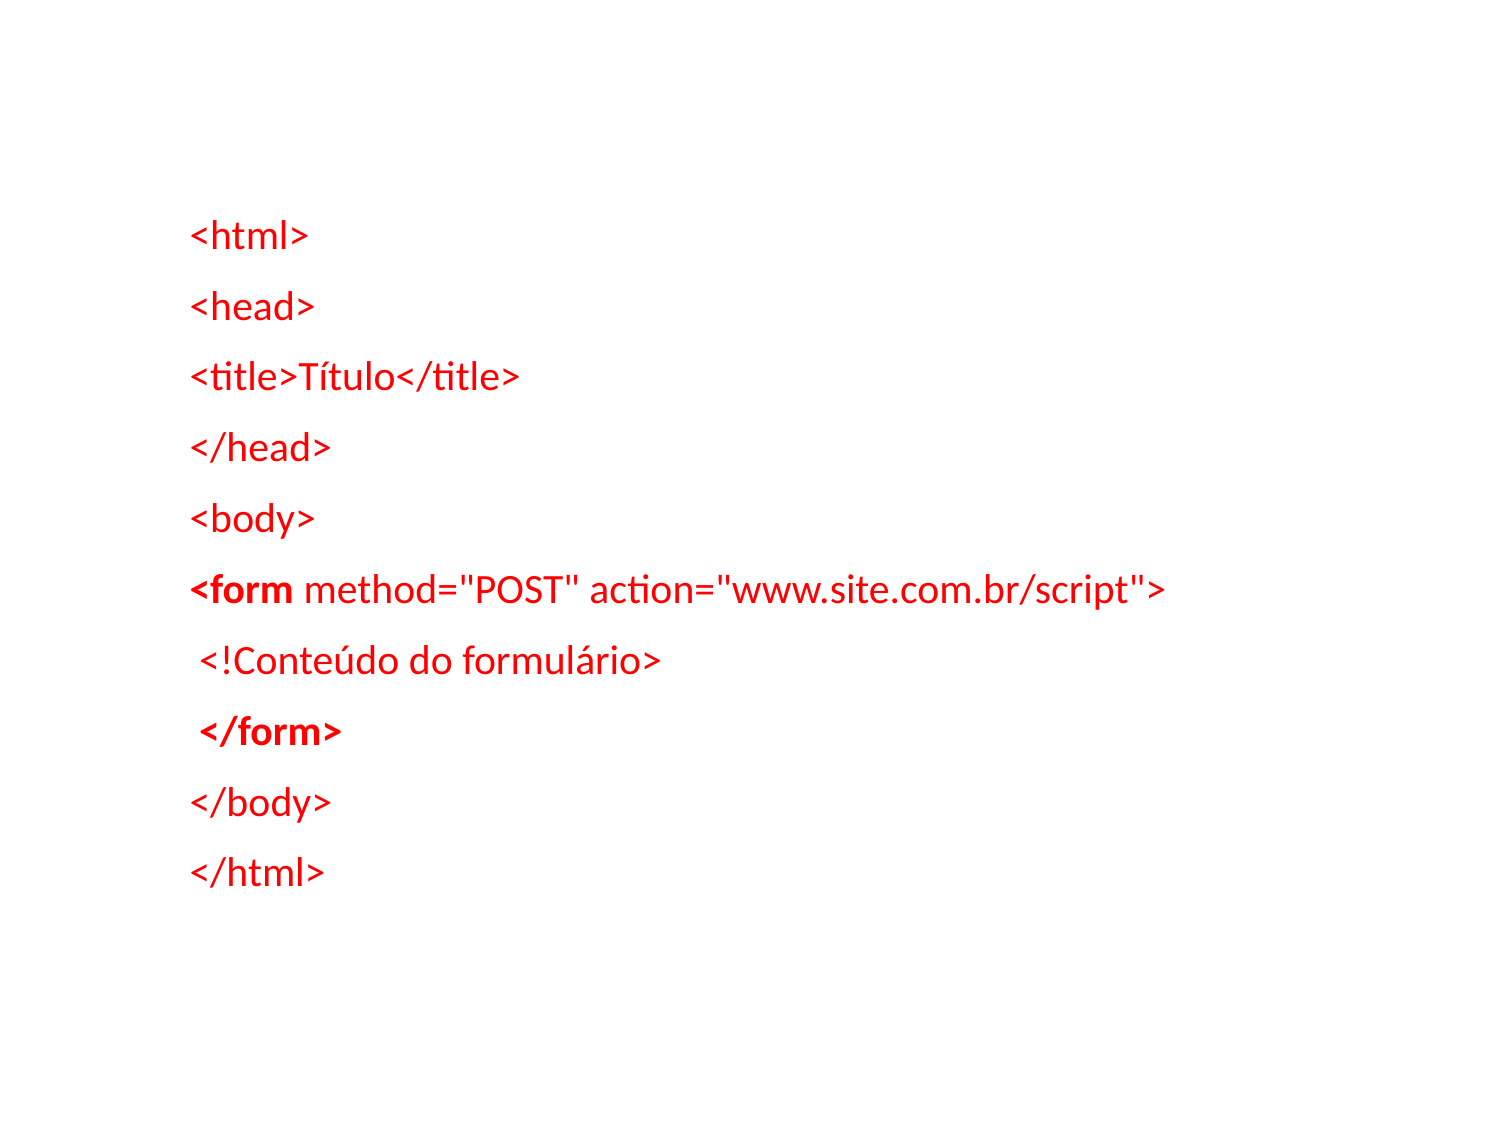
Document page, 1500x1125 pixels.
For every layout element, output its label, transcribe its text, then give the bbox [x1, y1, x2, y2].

text_box <html> <head> <title>Título</title> </head> <body> <form method="POST" action="www.site.com.br/script"> <!Conteúdo do formulário> </form> </body> </html> [174, 200, 1438, 974]
